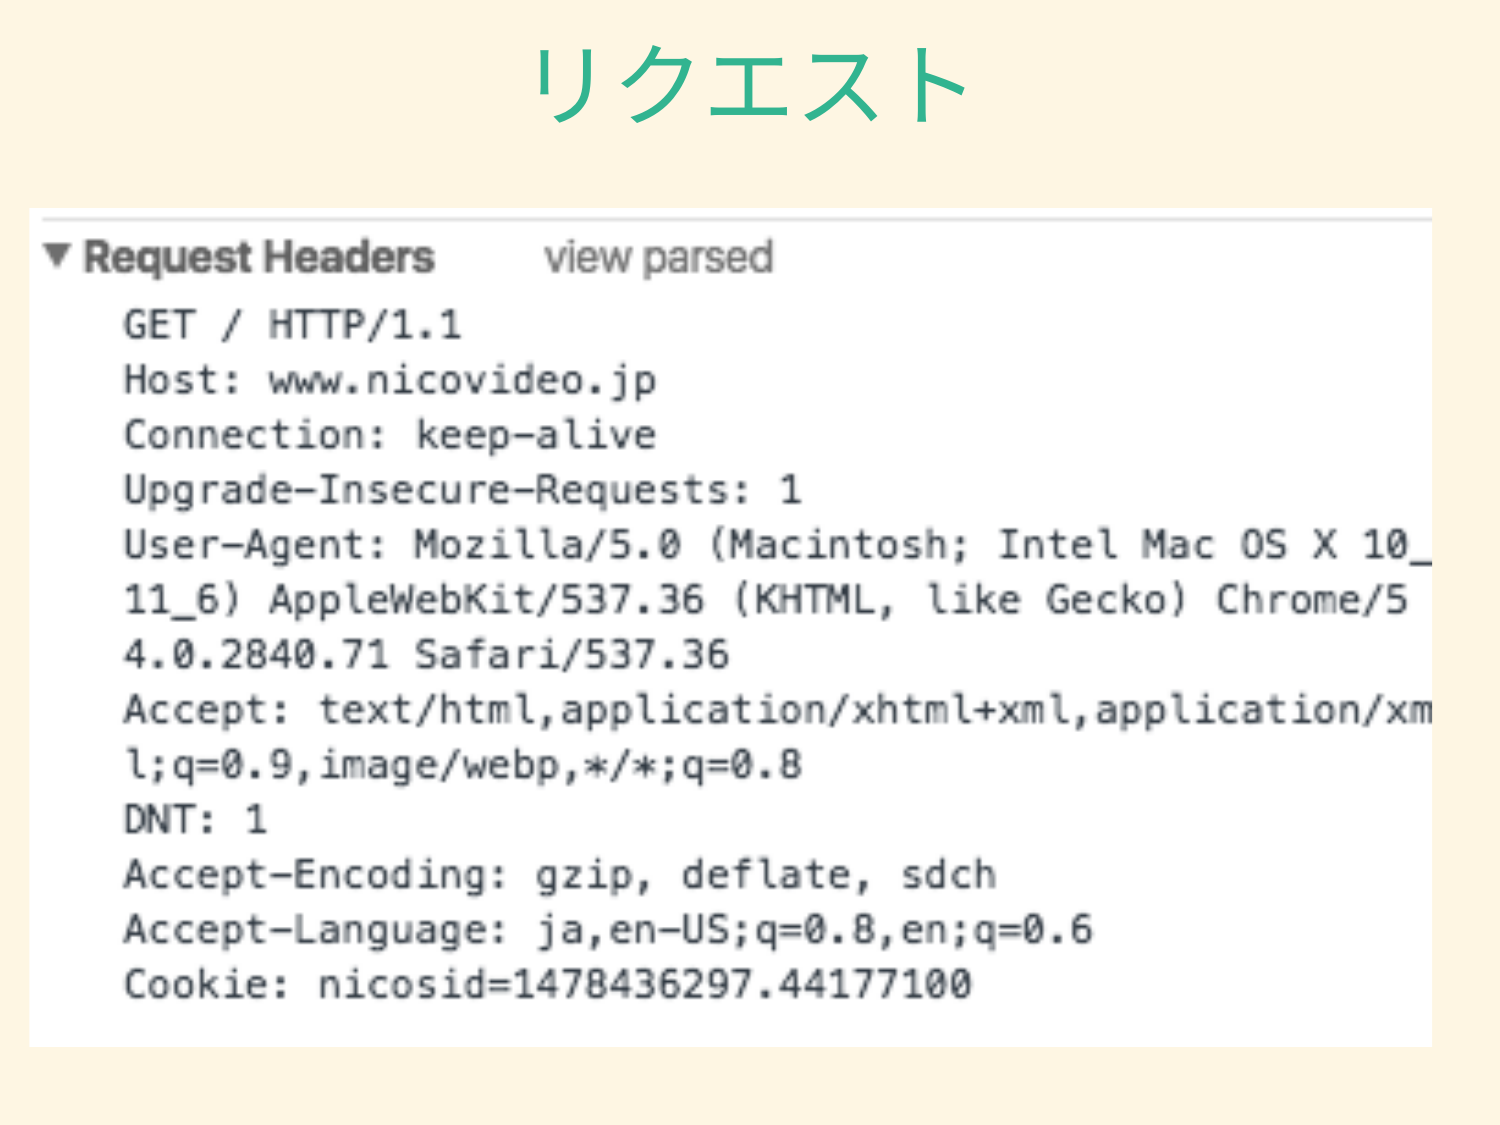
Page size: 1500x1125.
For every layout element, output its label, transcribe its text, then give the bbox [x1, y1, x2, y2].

title リクエスト [75, 7, 1425, 159]
picture [29, 207, 1433, 1047]
